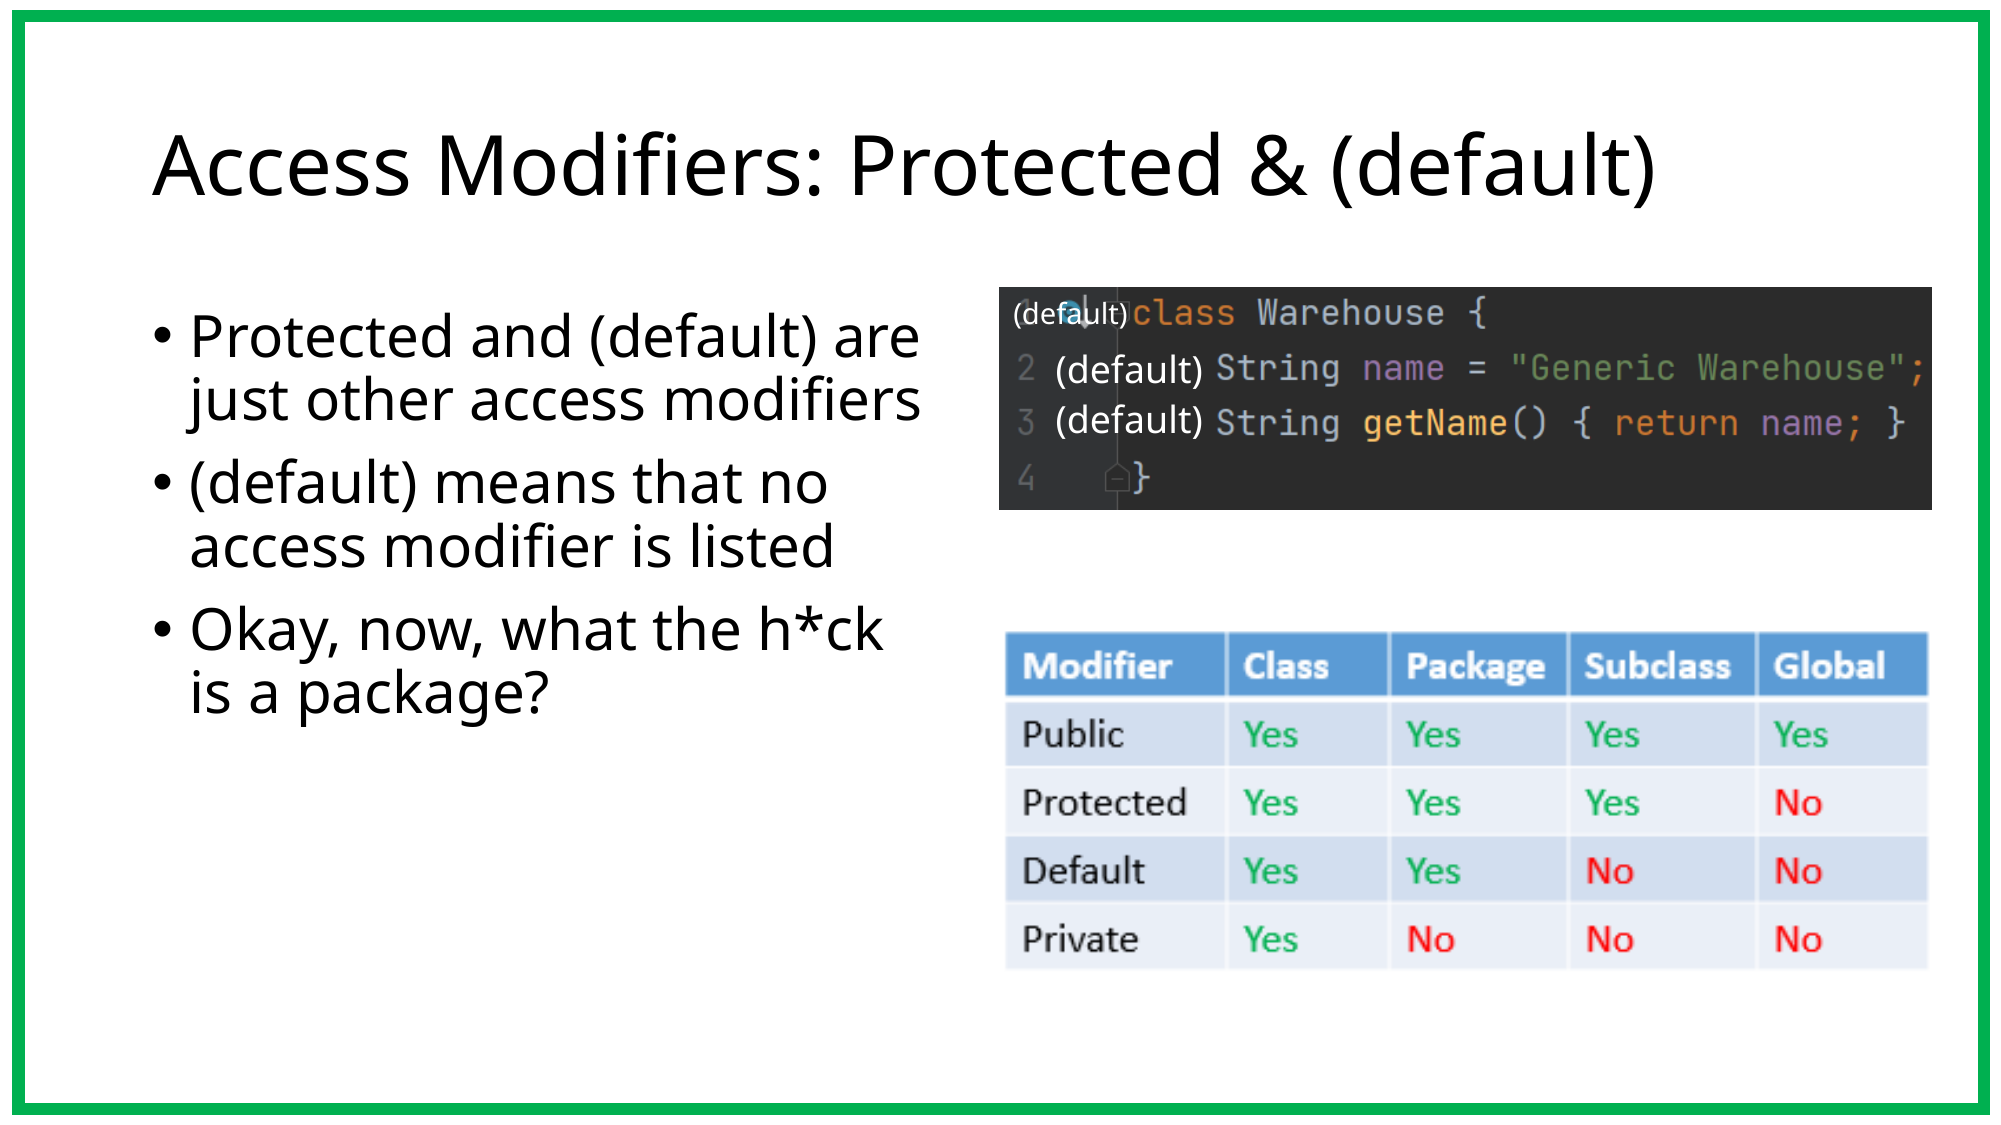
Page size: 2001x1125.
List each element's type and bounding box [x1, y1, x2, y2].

picture [999, 287, 1932, 510]
picture [999, 630, 1932, 977]
text_box [17, 15, 1985, 1110]
